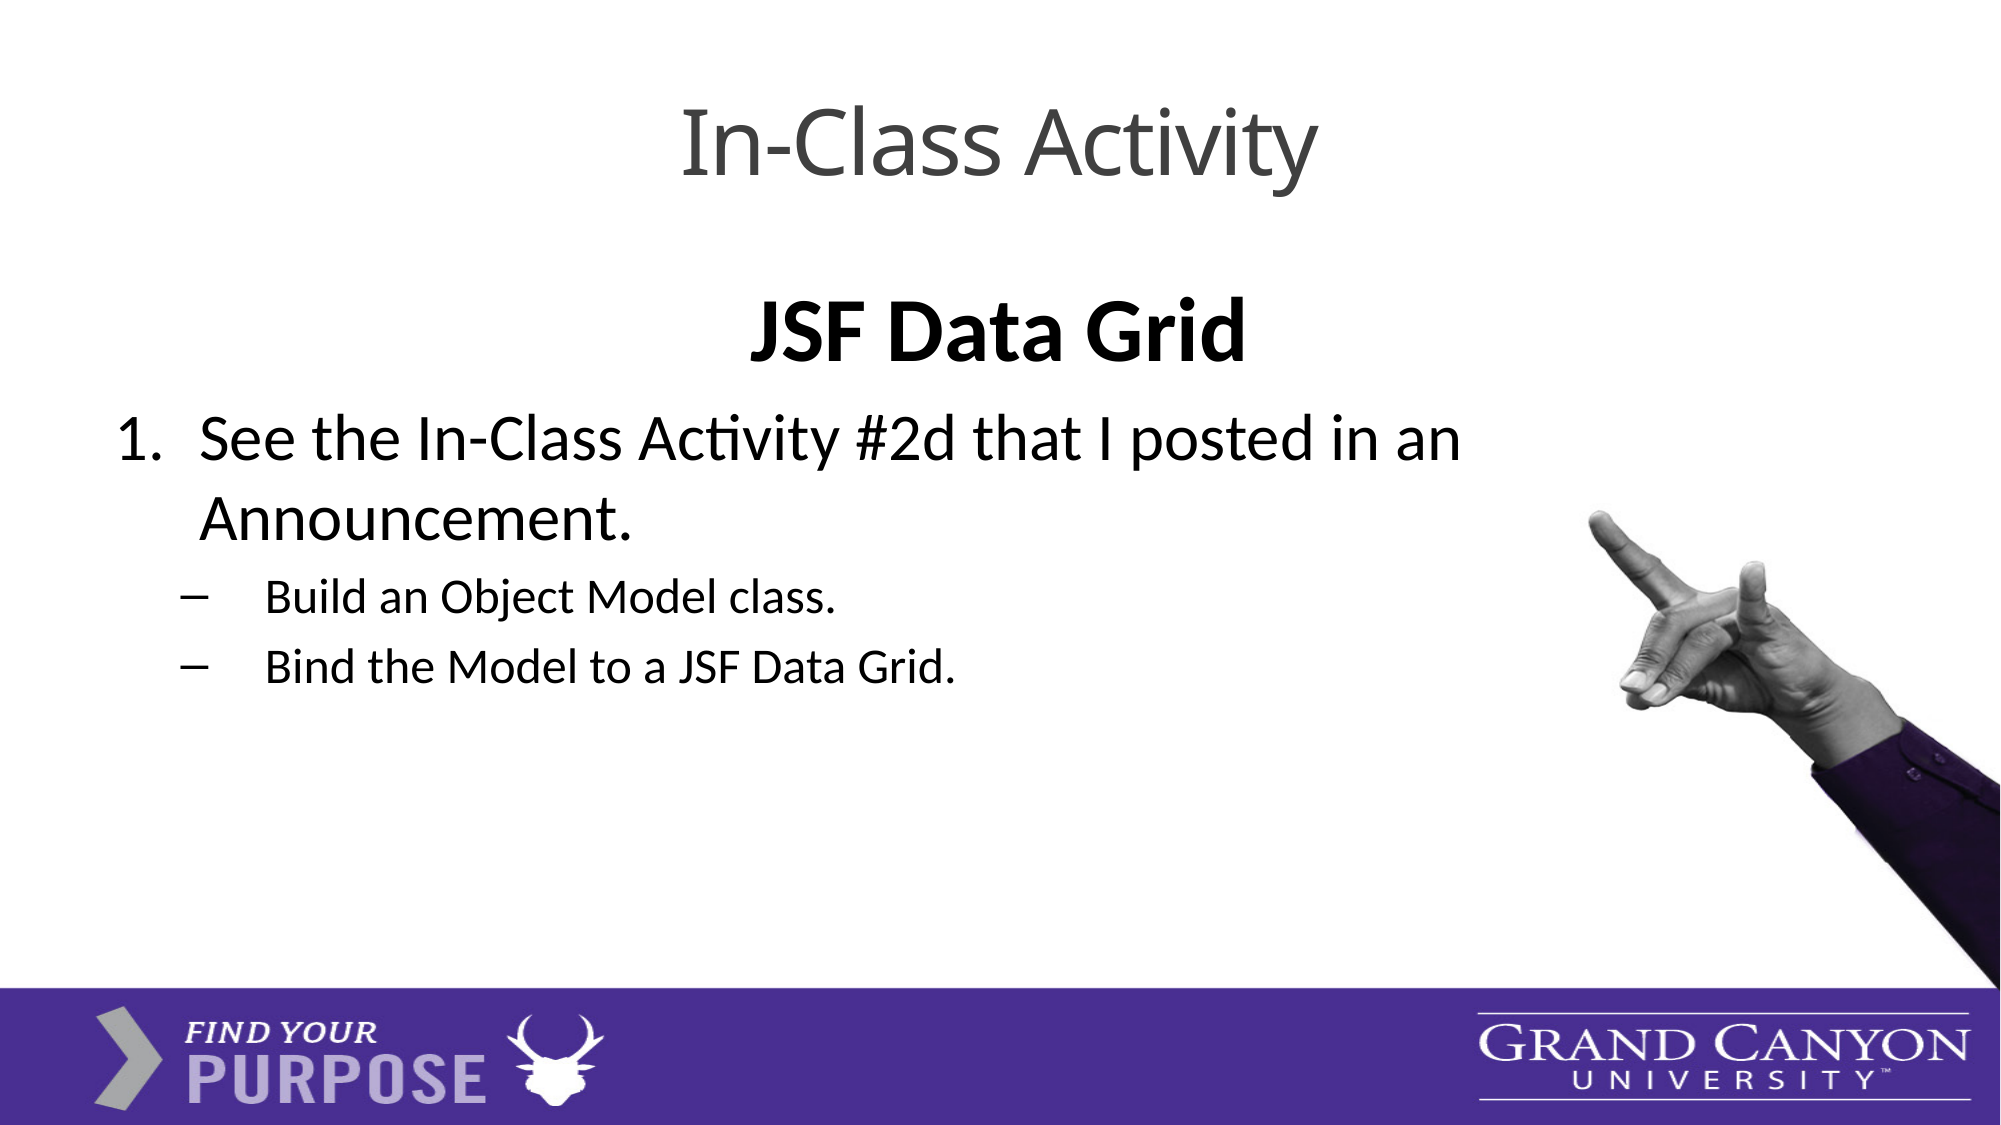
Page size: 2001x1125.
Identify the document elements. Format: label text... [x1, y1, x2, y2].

picture [0, 0, 2001, 1125]
list JSF Data Grid See the In-Class Activity #2d that I posted in an Announcement. Build an Object Model class. Bind the Model to a JSF Data Grid. [99, 262, 1900, 970]
title In-Class Activity [99, 45, 1900, 233]
